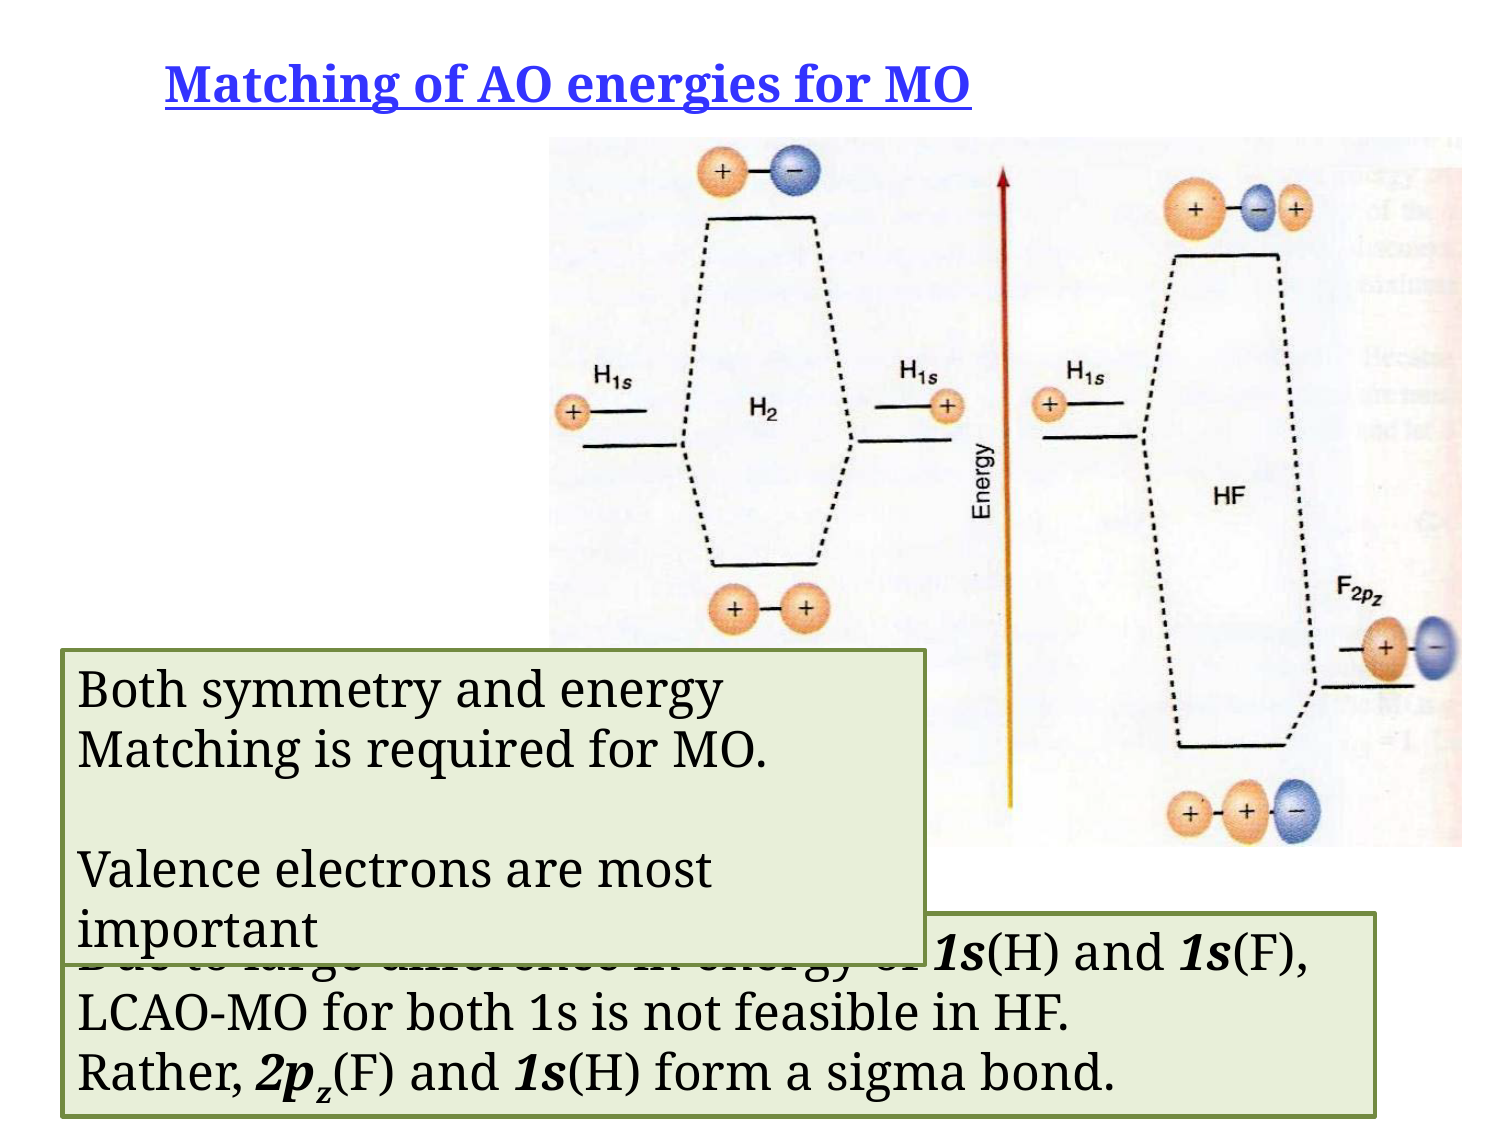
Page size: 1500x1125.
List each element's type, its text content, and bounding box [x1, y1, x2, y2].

text_box Both symmetry and energy Matching is required for MO. Valence electrons are most important [60, 648, 927, 967]
picture [549, 137, 1462, 847]
text_box Matching of AO energies for MO [149, 45, 1363, 121]
text_box Due to large difference in energy of 1s(H) and 1s(F), LCAO-MO for both 1s is not feasible in HF. Rather, 2pz(F) and 1s(H) form a sigma bond. [60, 911, 1377, 1119]
